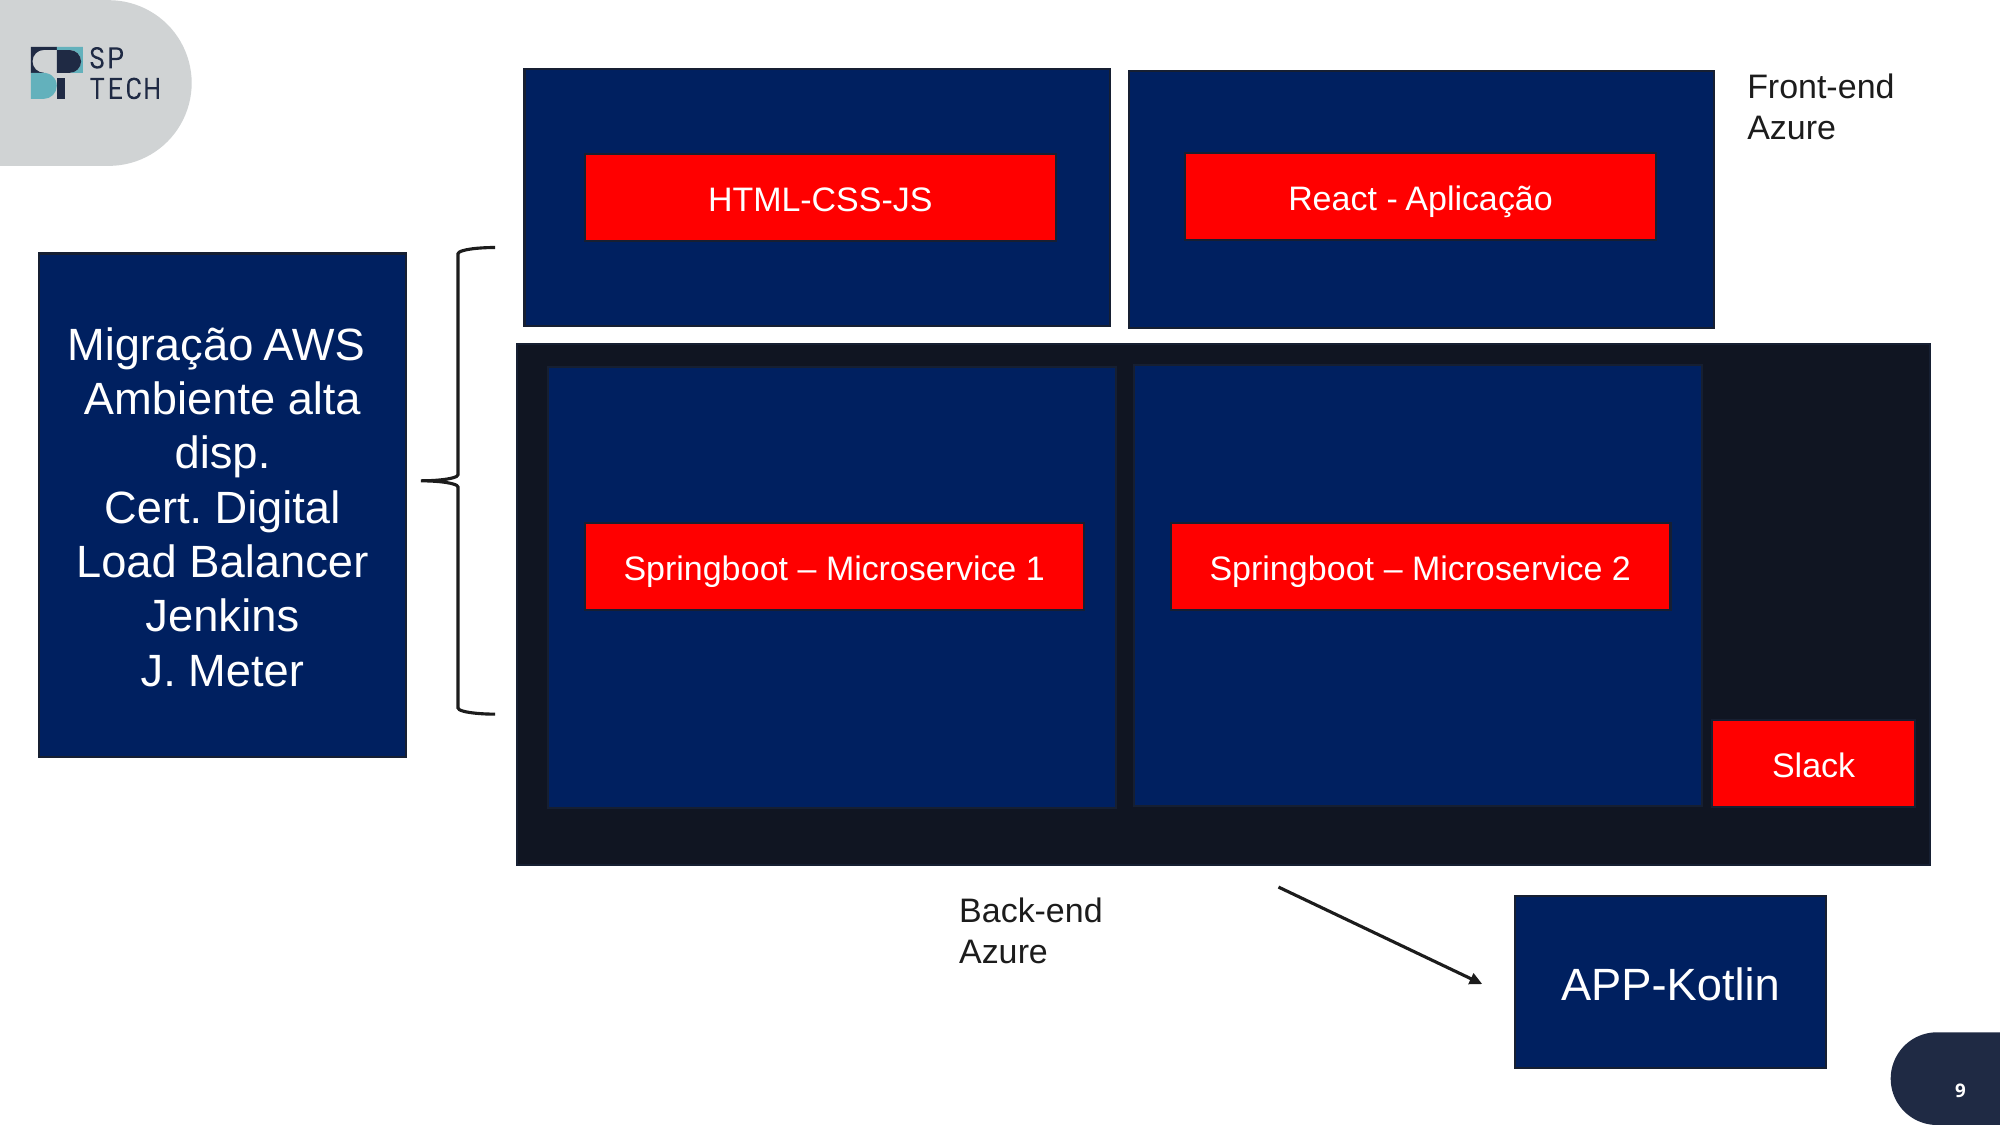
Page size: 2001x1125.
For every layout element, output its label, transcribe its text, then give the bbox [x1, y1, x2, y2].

text_box Springboot – Microservice 2 [1170, 522, 1672, 611]
text_box Front-end Azure [1732, 57, 2000, 154]
text_box HTML-CSS-JS [584, 153, 1057, 242]
text_box [160, 208, 1894, 731]
text_box Slack [1711, 719, 1916, 808]
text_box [1278, 887, 1483, 985]
text_box [1133, 364, 1703, 807]
slide_number 9 [1904, 1076, 1970, 1109]
text_box Springboot – Microservice 1 [584, 522, 1085, 611]
text_box React - Aplicação [1184, 152, 1657, 241]
text_box [523, 68, 1111, 327]
text_box [547, 366, 1117, 809]
text_box Back-end Azure [944, 881, 1324, 978]
text_box [420, 245, 496, 716]
text_box [1128, 70, 1715, 329]
text_box APP-Kotlin [1514, 895, 1827, 1069]
text_box [516, 343, 1931, 866]
text_box Migração AWS Ambiente alta disp. Cert. Digital Load Balancer Jenkins J. Meter [38, 252, 407, 758]
